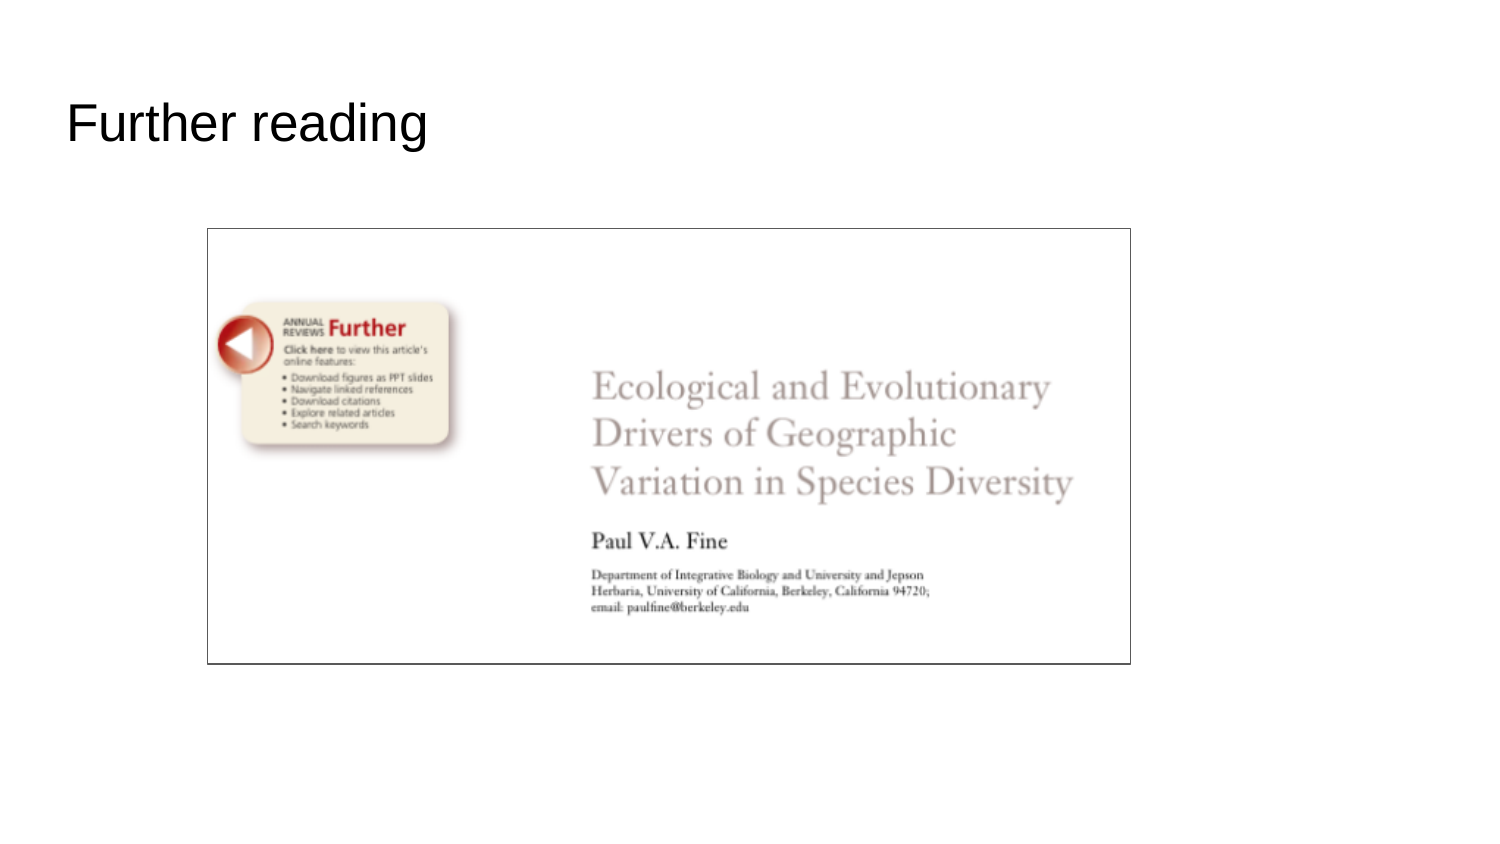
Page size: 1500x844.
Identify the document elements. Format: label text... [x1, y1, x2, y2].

picture [207, 229, 1130, 664]
title Further reading [51, 72, 1449, 167]
